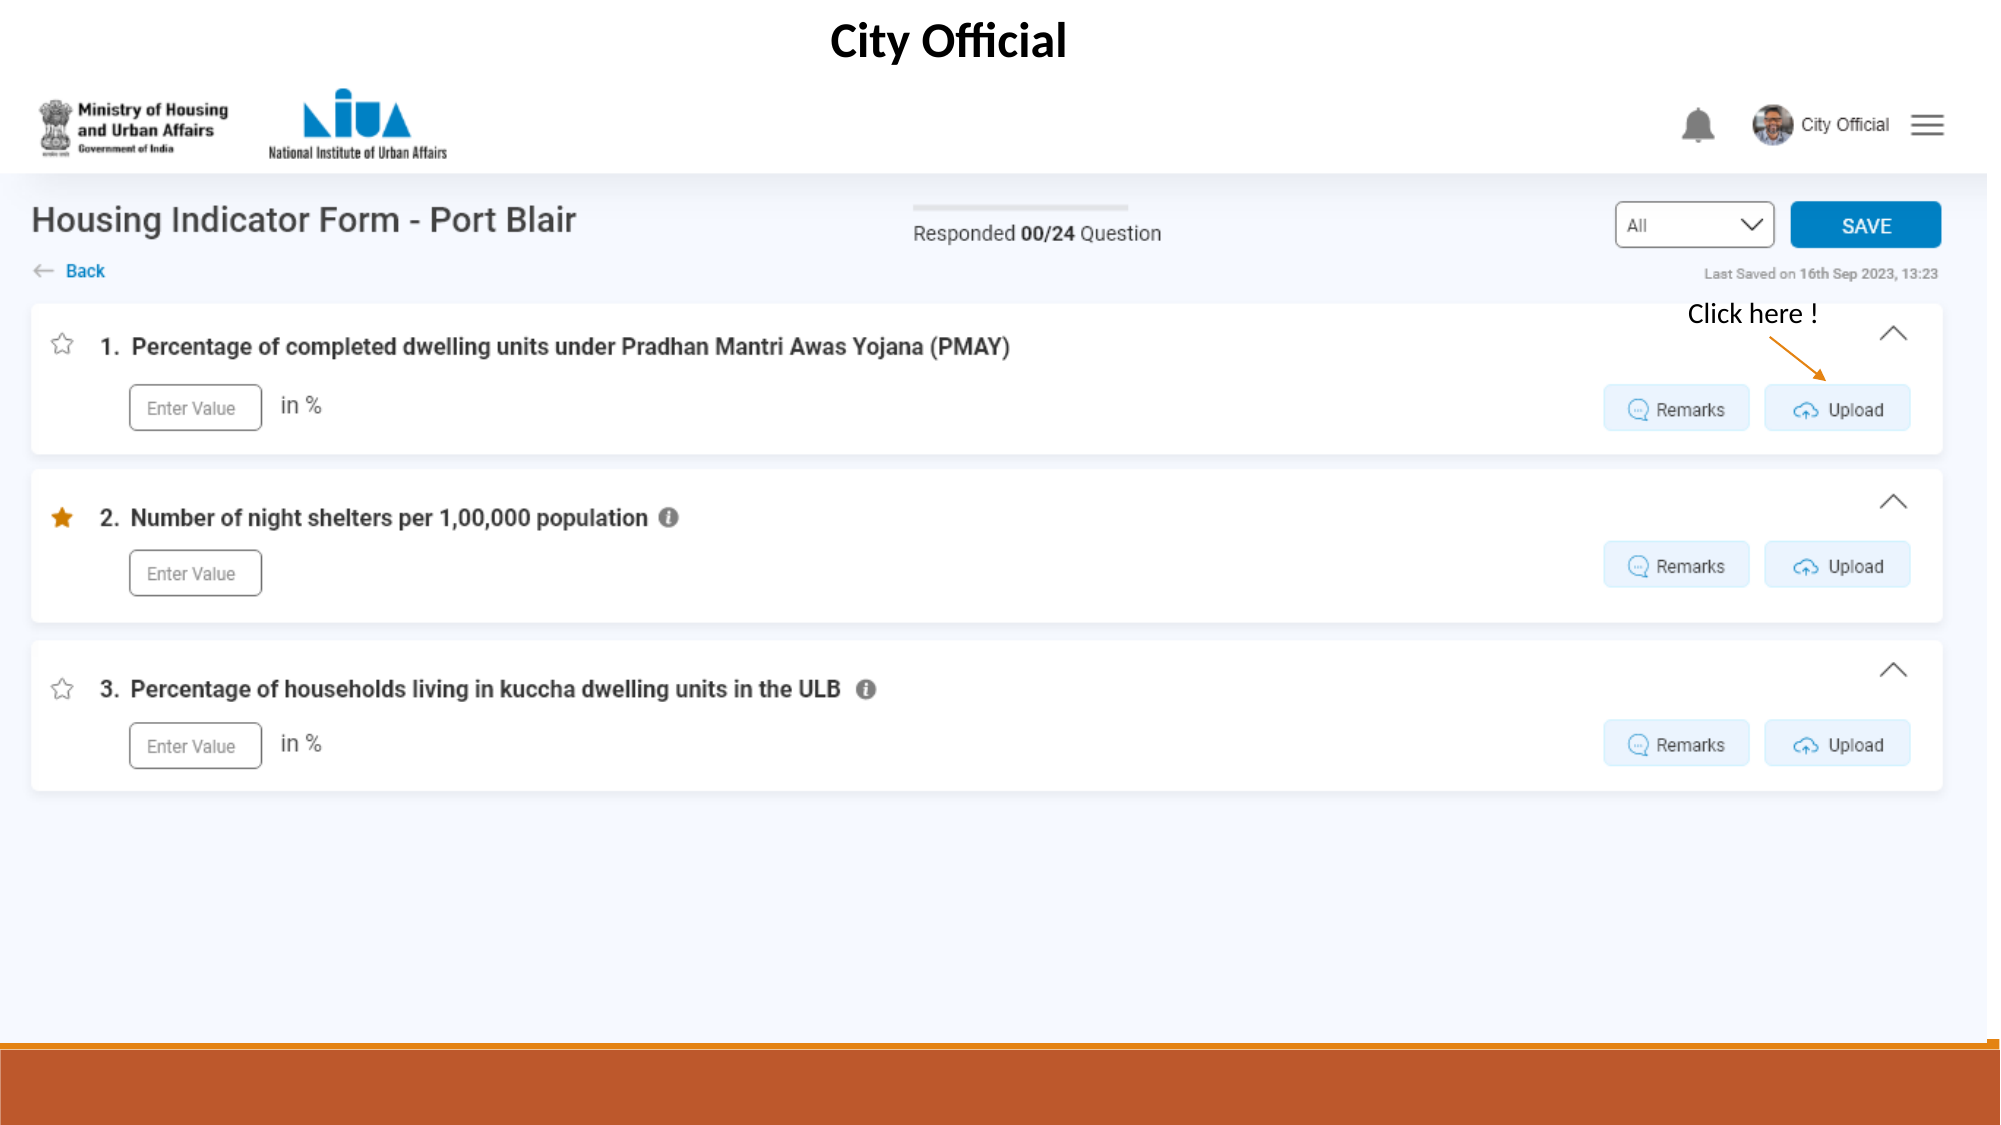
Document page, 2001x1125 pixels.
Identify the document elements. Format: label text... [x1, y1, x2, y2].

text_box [1769, 337, 1827, 382]
text_box City Official [815, 0, 1101, 72]
picture [0, 76, 1987, 1043]
